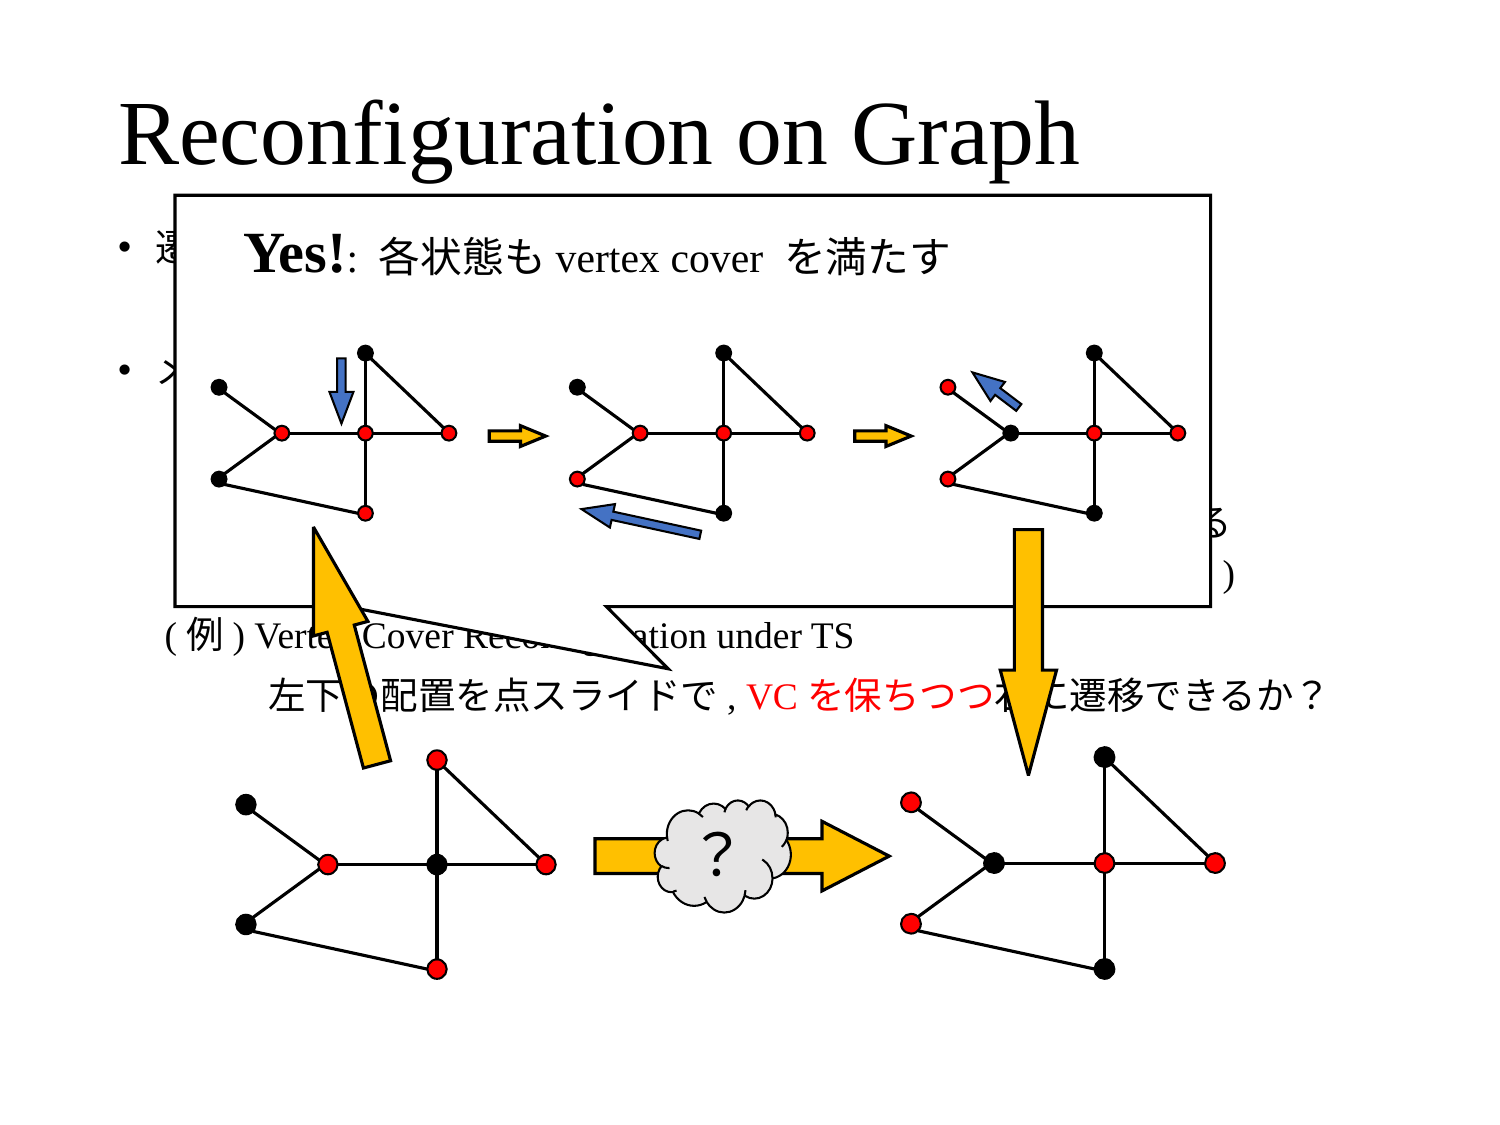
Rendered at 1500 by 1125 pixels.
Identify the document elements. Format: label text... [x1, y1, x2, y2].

text_box Yes!: 各状態もvertex cover を満たす [228, 206, 1193, 292]
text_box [370, 358, 444, 428]
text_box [582, 427, 646, 474]
text_box [715, 344, 733, 362]
text_box [1169, 424, 1187, 442]
text_box [357, 504, 374, 522]
text_box [784, 819, 892, 893]
text_box [210, 470, 228, 488]
text_box [1085, 344, 1103, 362]
text_box [939, 378, 957, 396]
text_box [953, 427, 1017, 474]
text_box [1085, 424, 1103, 442]
text_box [356, 344, 374, 362]
text_box [593, 837, 662, 875]
text_box [568, 470, 586, 488]
text_box [587, 514, 703, 541]
text_box [327, 357, 355, 427]
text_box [224, 427, 288, 474]
text_box [715, 424, 733, 442]
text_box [728, 358, 802, 428]
text_box [312, 526, 389, 750]
text_box [798, 424, 816, 442]
text_box [939, 470, 957, 488]
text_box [953, 484, 1087, 514]
text_box [998, 528, 1058, 747]
text_box [356, 424, 374, 442]
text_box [953, 392, 1017, 427]
text_box [568, 378, 586, 396]
text_box [715, 504, 733, 522]
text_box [582, 484, 717, 514]
text_box [970, 370, 1008, 392]
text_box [224, 392, 288, 427]
text_box [210, 378, 228, 396]
text_box ？ [653, 799, 792, 914]
text_box [440, 424, 458, 442]
text_box [1017, 399, 1023, 412]
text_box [1099, 358, 1173, 428]
text_box [488, 424, 549, 449]
title Reconfiguration on Graph [103, 59, 1397, 211]
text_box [901, 747, 1225, 979]
text_box [1085, 504, 1103, 522]
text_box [236, 750, 556, 979]
text_box [173, 194, 1212, 671]
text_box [224, 484, 358, 514]
text_box [853, 424, 914, 449]
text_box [582, 392, 646, 427]
